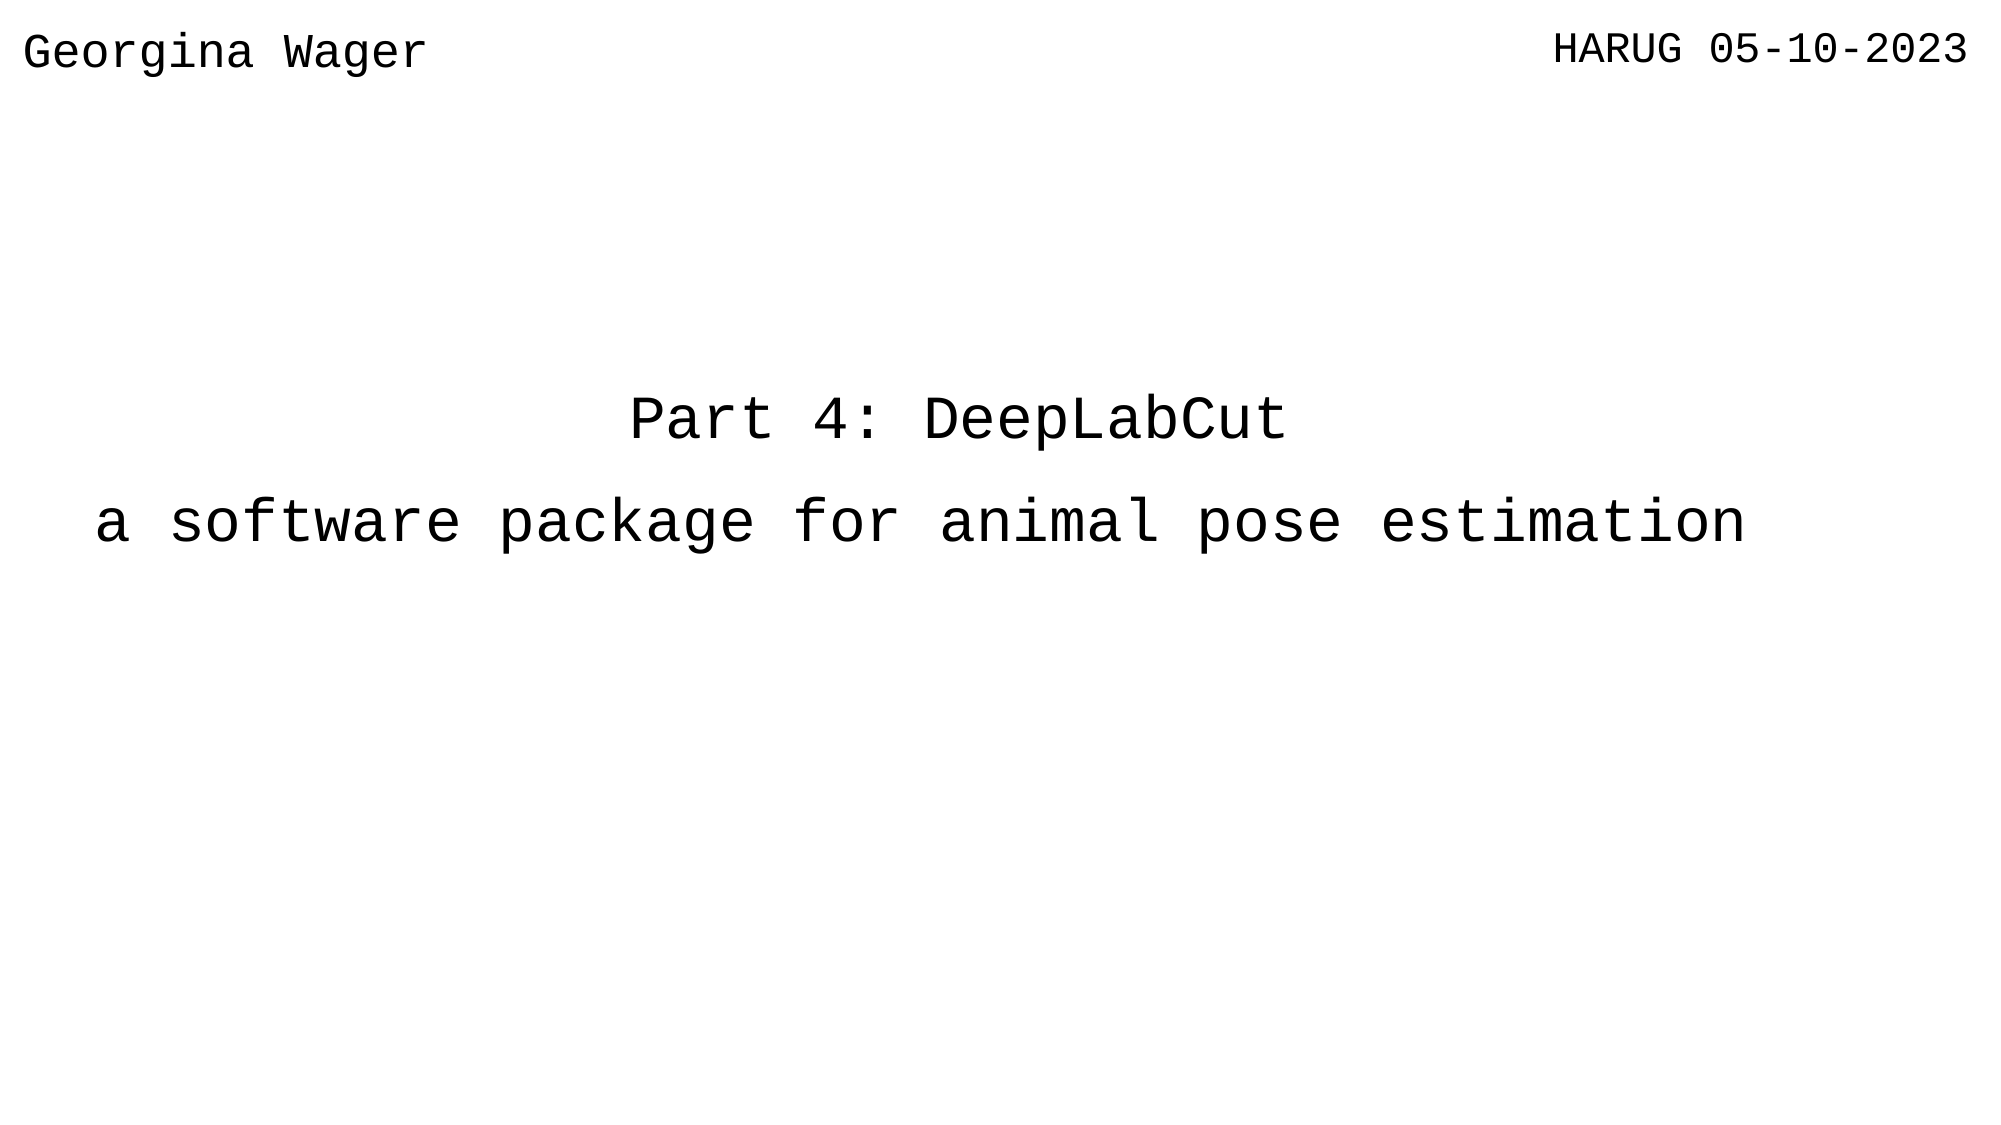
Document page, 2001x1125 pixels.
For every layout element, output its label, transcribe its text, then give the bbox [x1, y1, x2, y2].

text_box a software package for animal pose estimation [79, 425, 1921, 563]
text_box HARUG 05-10-2023 [1534, 17, 1987, 86]
subtitle Georgina Wager [0, 17, 452, 86]
title Part 4: DeepLabCut [585, 321, 1335, 425]
